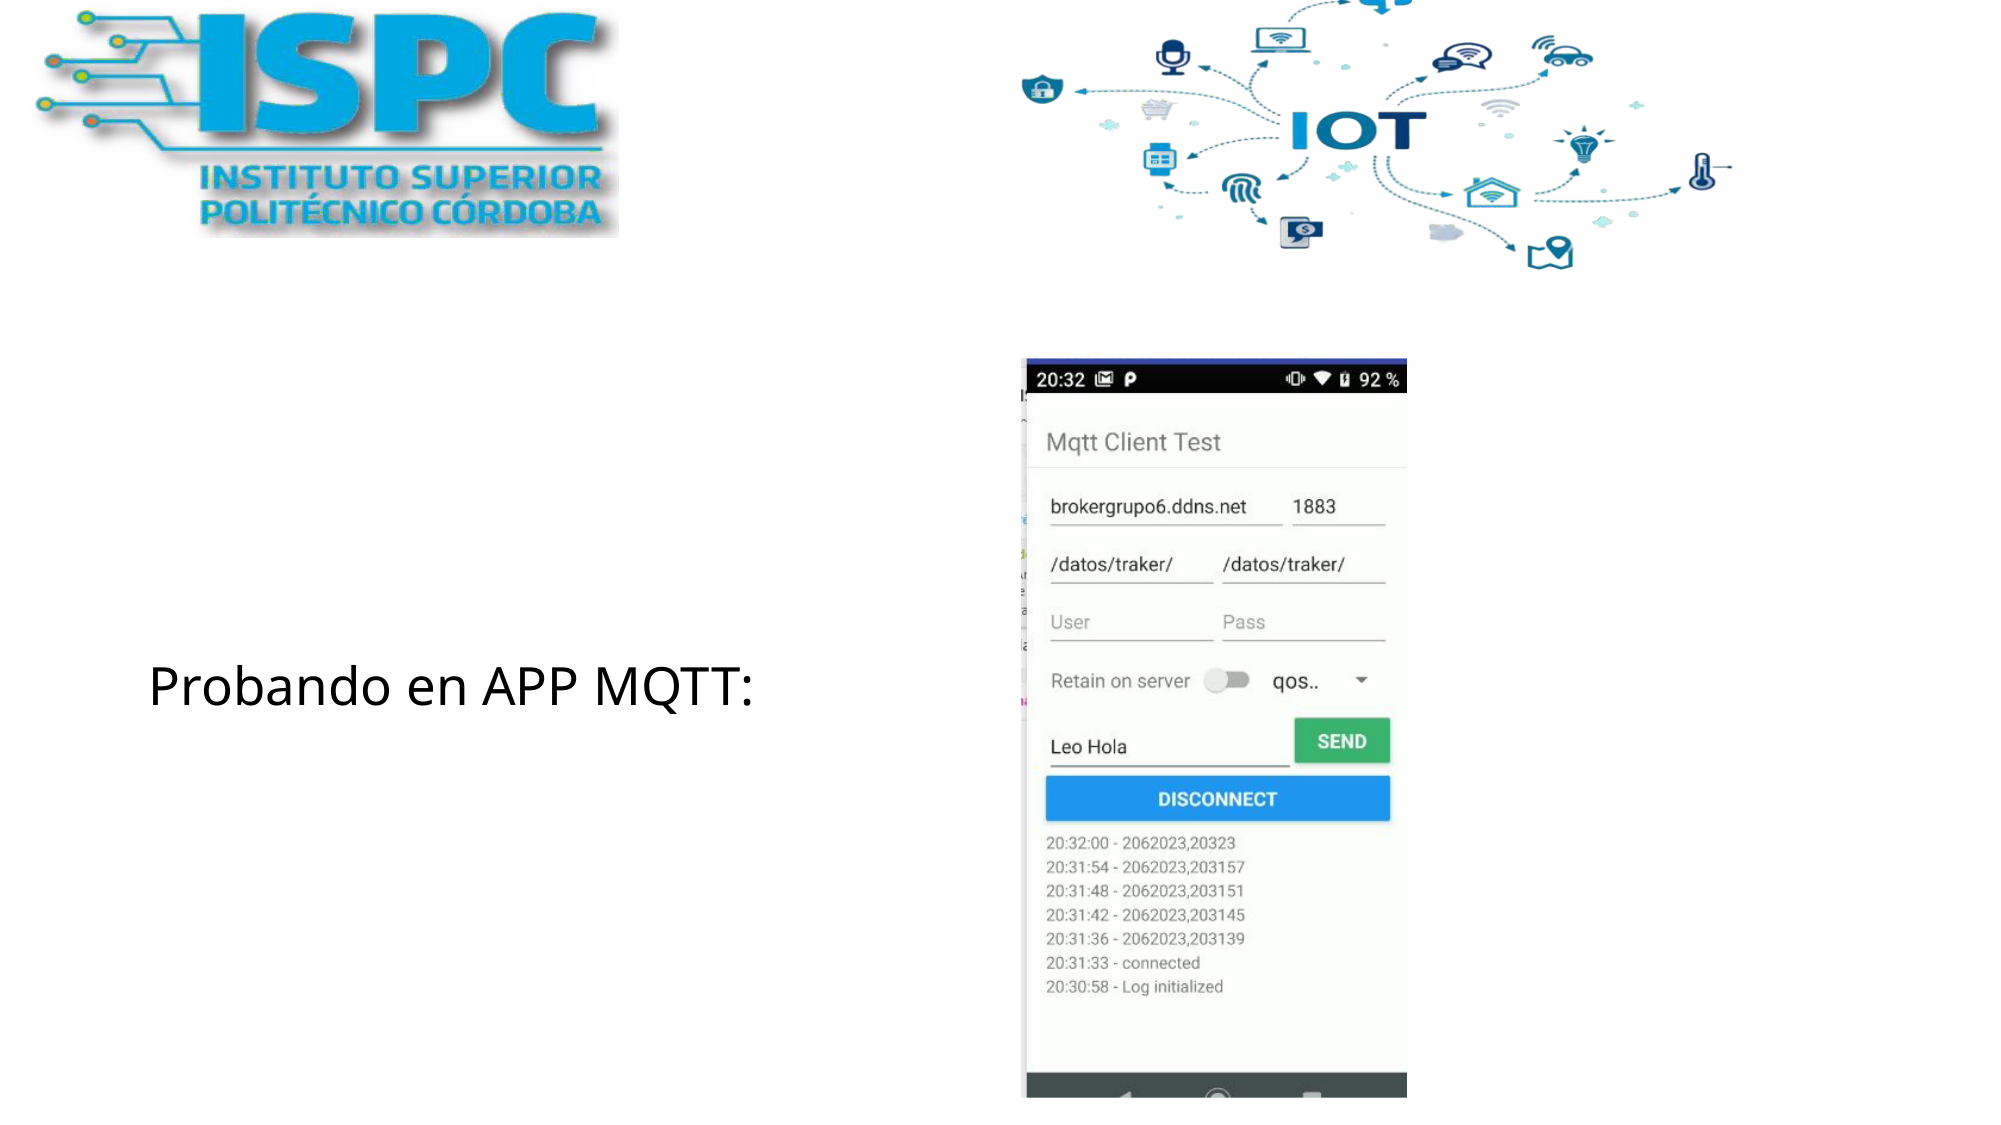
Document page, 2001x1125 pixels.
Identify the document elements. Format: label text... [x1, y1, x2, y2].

picture [1021, 0, 1733, 271]
picture [1021, 349, 1407, 1099]
picture [24, 0, 619, 238]
title Probando en APP MQTT: [133, 651, 1021, 725]
